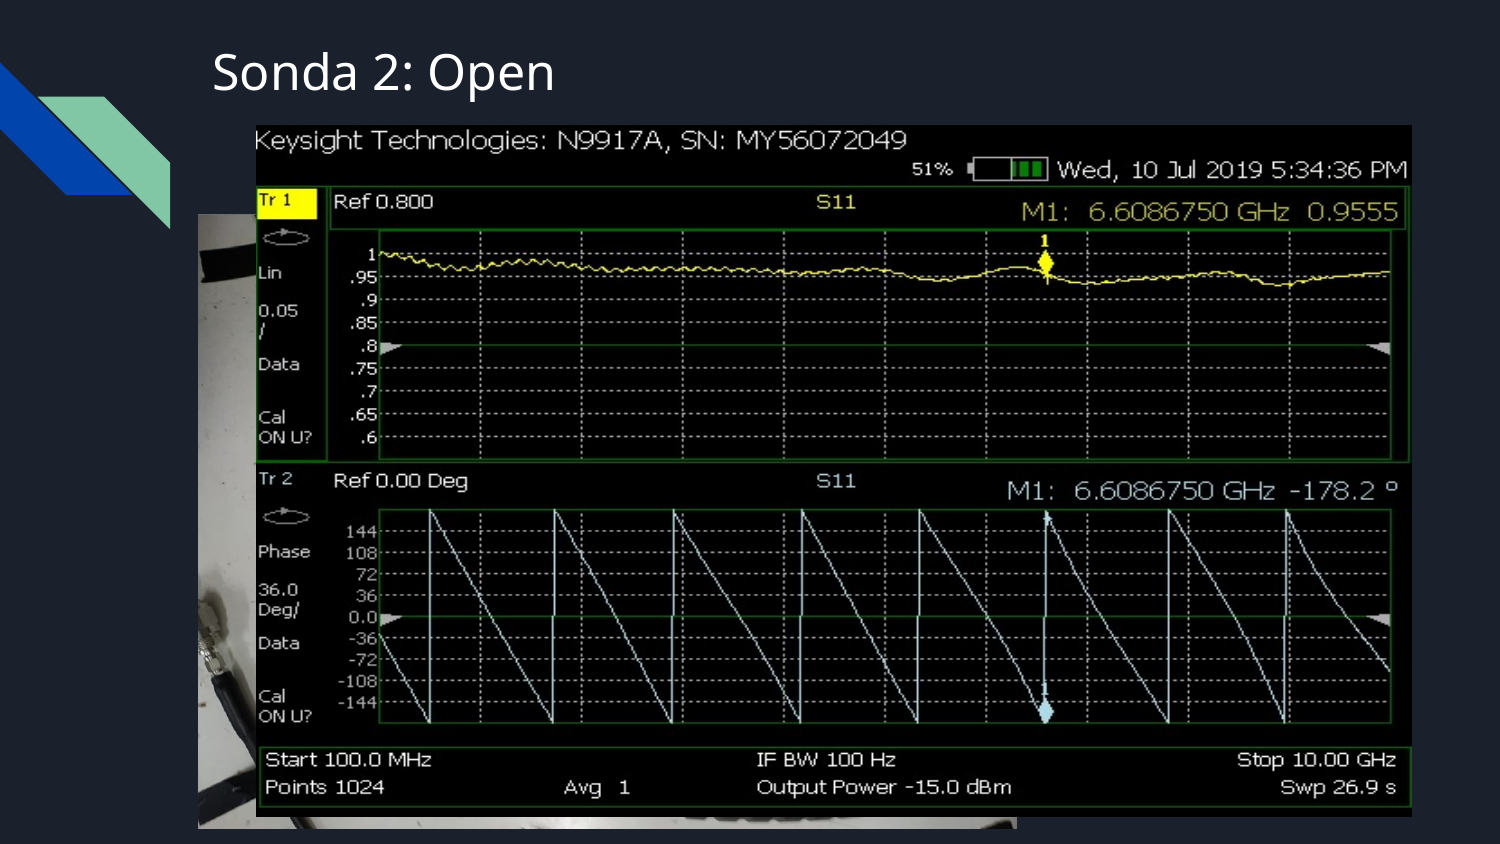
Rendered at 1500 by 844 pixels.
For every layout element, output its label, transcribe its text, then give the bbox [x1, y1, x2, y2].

picture [198, 111, 1412, 844]
title Sonda 2: Open [197, 25, 1353, 176]
